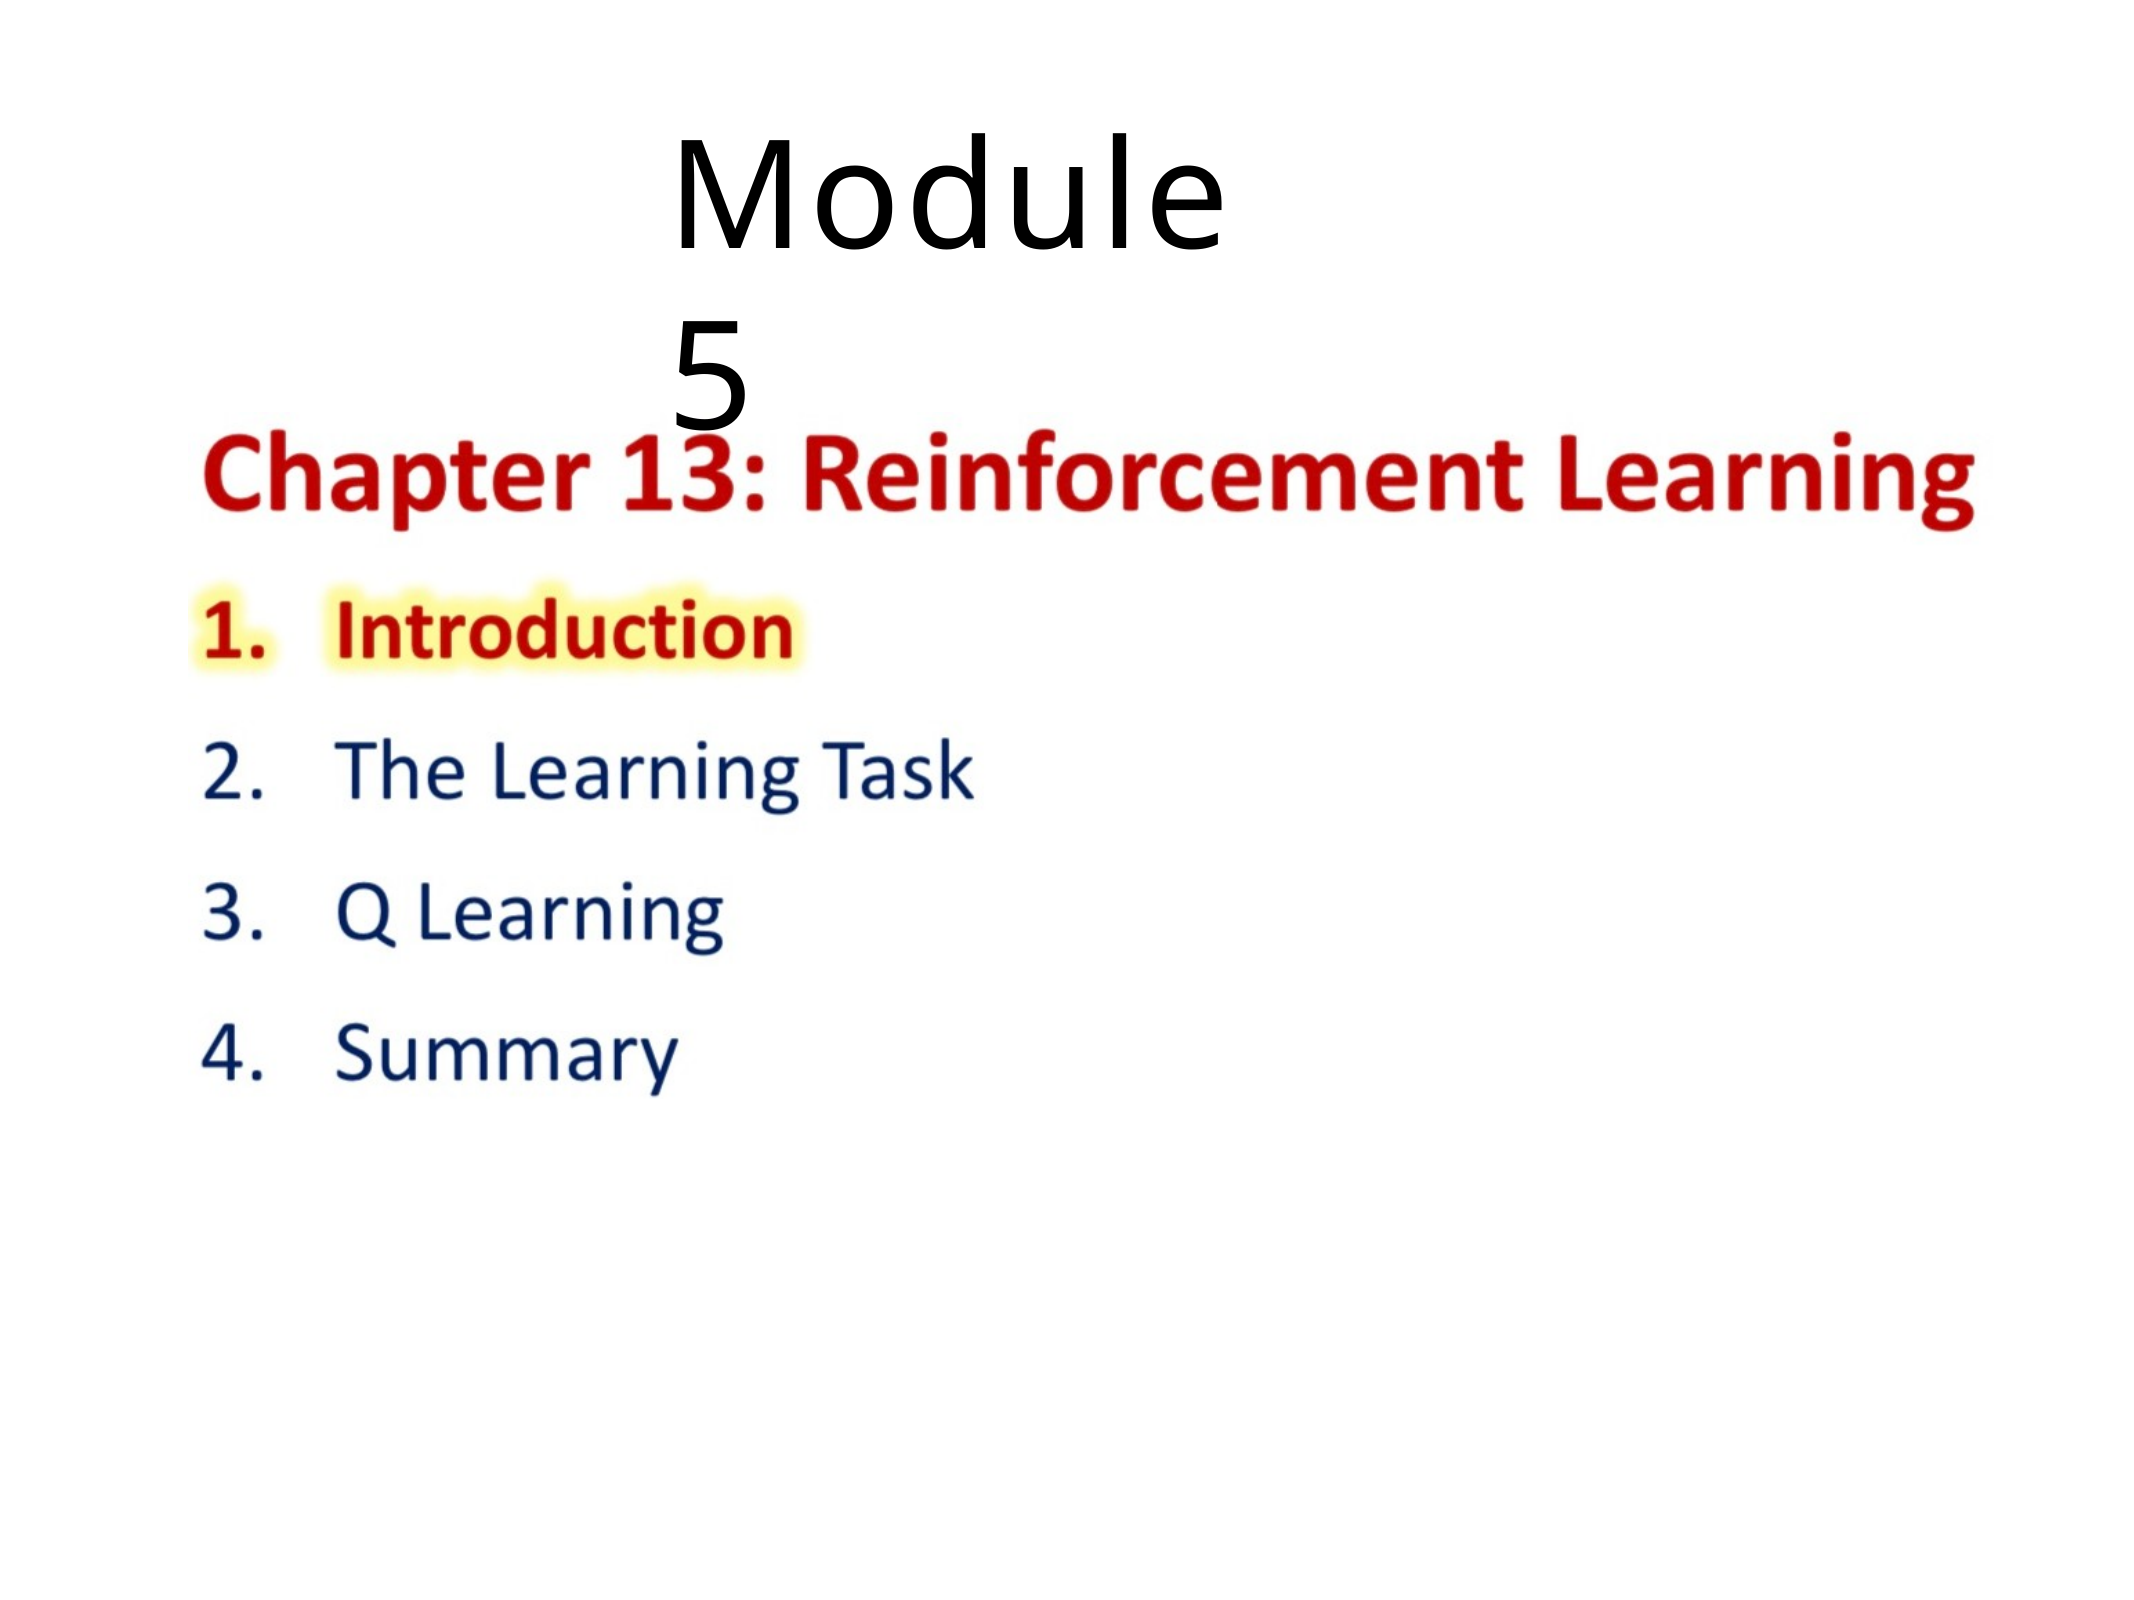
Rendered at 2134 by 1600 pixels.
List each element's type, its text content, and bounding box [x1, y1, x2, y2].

title Module 5 [665, 94, 1322, 409]
picture [188, 412, 1994, 1099]
